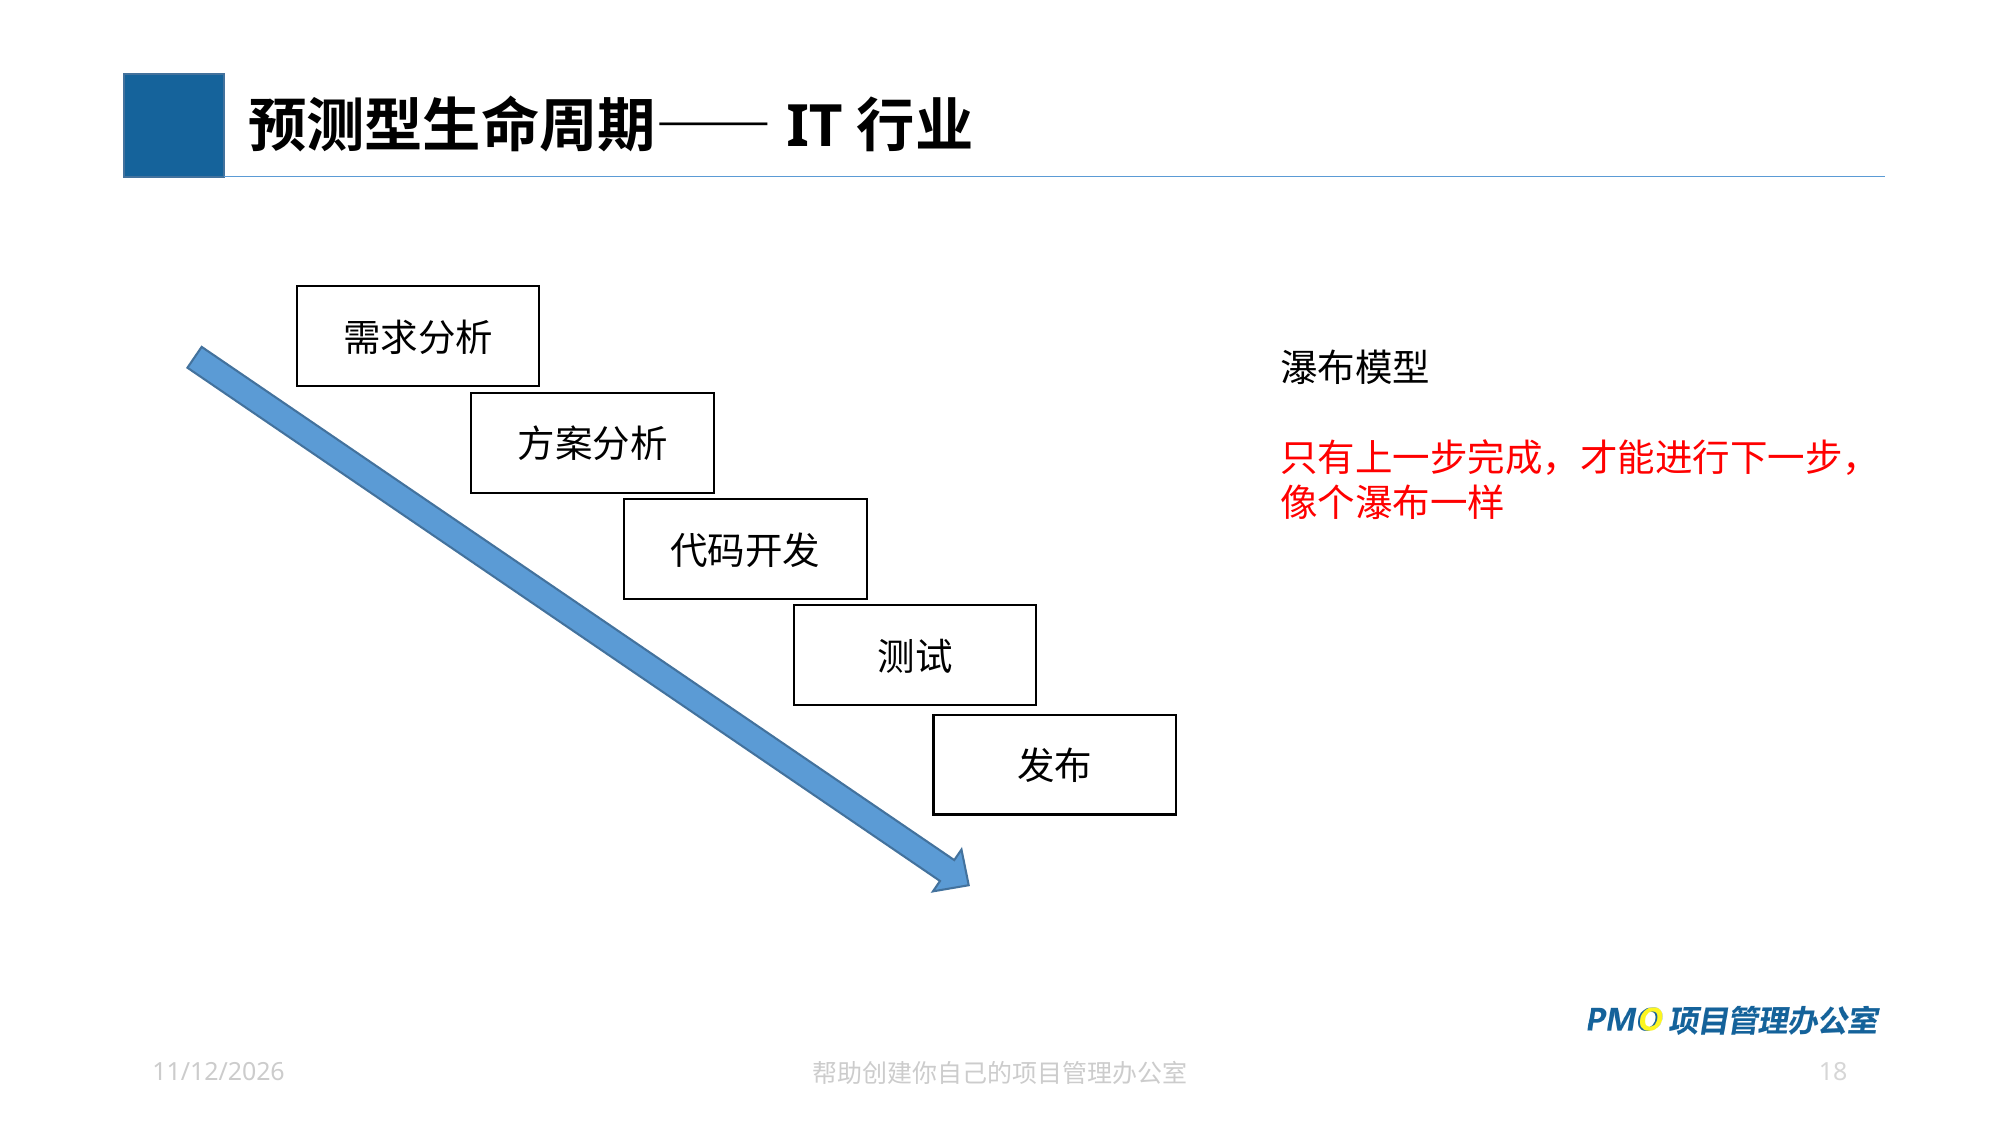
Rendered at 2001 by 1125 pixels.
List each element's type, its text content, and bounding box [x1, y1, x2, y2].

footer 帮助创建你自己的项目管理办公室 [662, 1042, 1338, 1103]
picture [1578, 993, 1885, 1043]
text_box 需求分析 [296, 285, 540, 387]
text_box 测试 [793, 604, 1037, 706]
text_box 瀑布模型 只有上一步完成，才能进行下一步， 像个瀑布一样 [1265, 336, 1895, 532]
slide_number 18 [1449, 1041, 1863, 1104]
text_box 发布 [932, 714, 1177, 816]
text_box [186, 345, 970, 893]
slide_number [137, 1042, 588, 1103]
text_box 代码开发 [623, 498, 868, 600]
title 预测型生命周期——IT行业 [224, 75, 1885, 180]
text_box 方案分析 [470, 392, 715, 494]
